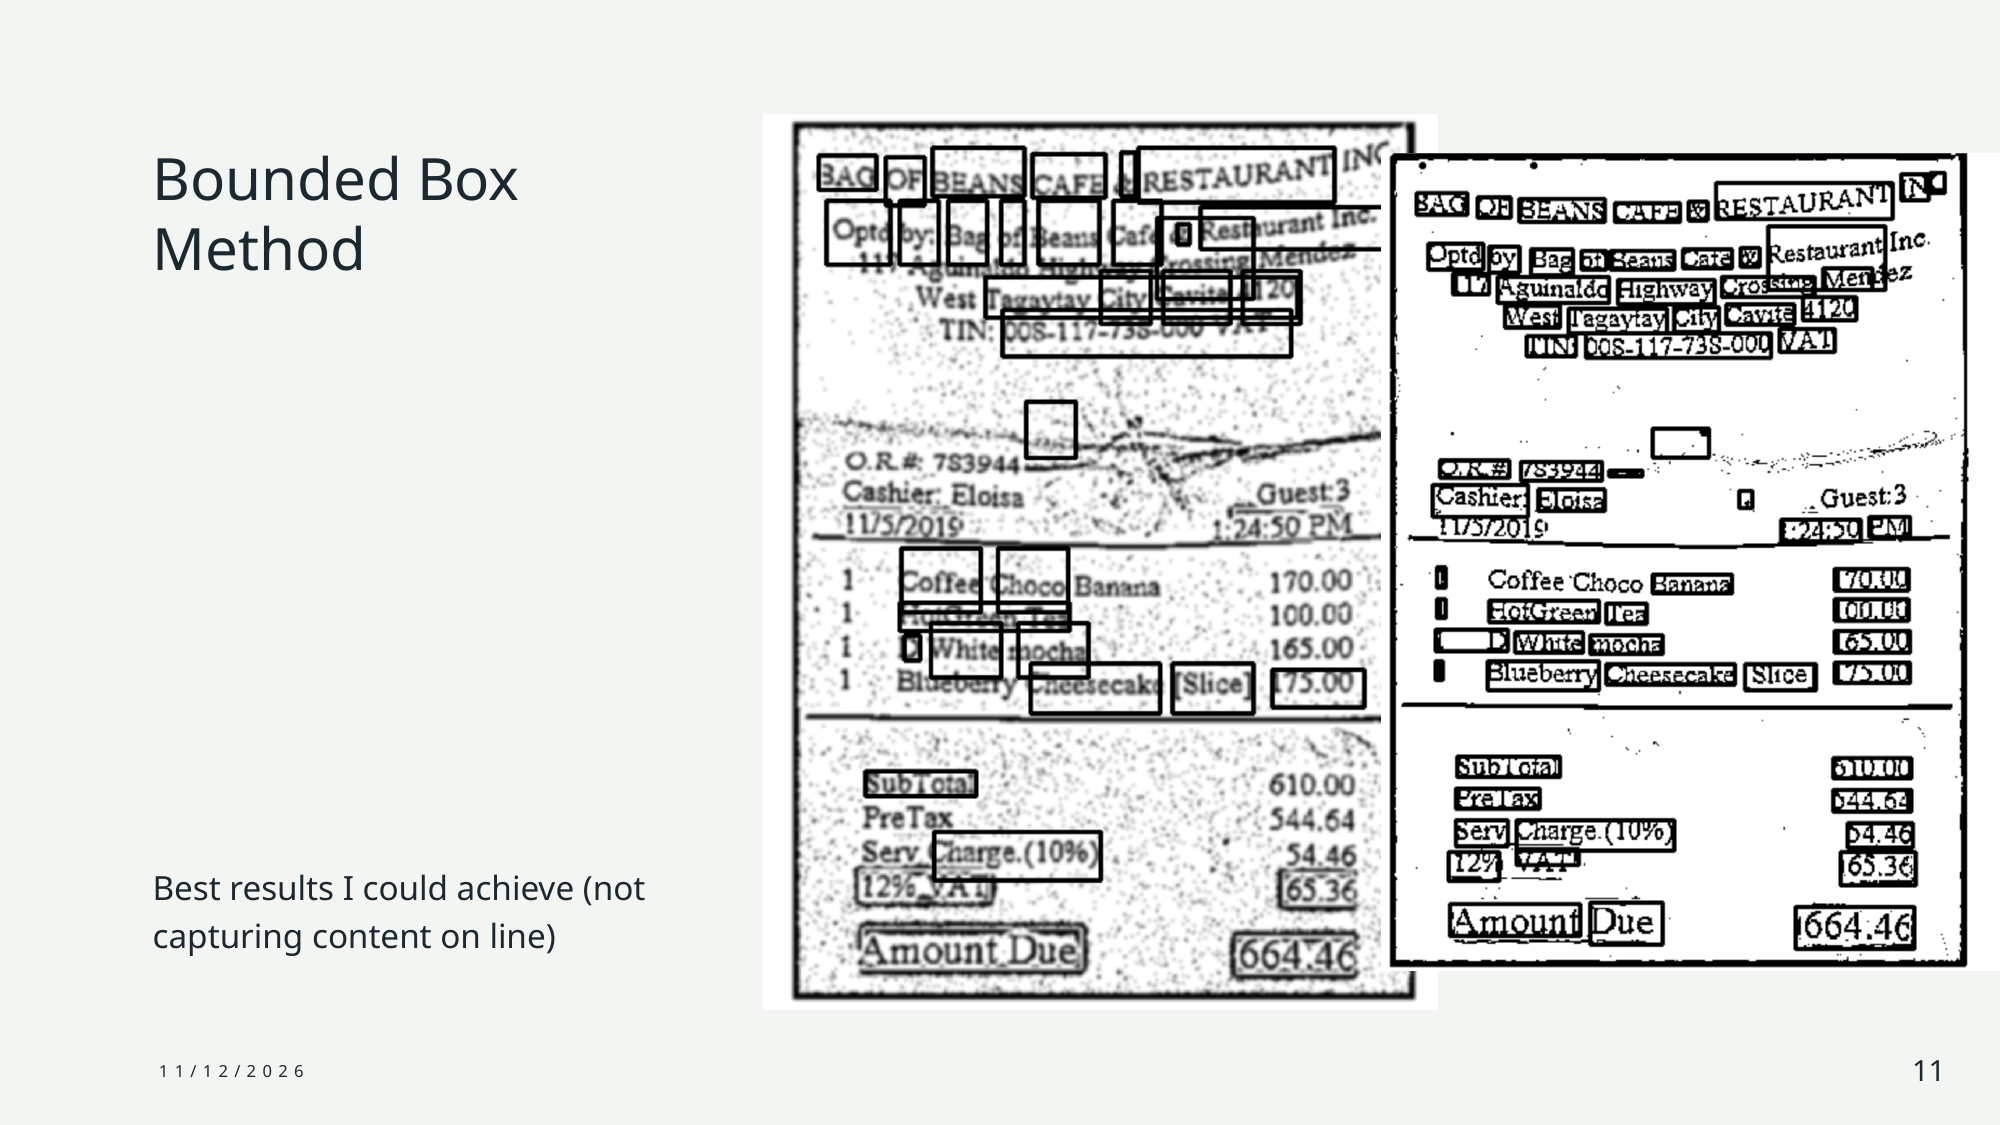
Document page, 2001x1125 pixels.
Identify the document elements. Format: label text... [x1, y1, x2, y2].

slide_number 11 [1875, 1042, 1961, 1103]
text_box Best results I could achieve (not capturing content on line) [137, 492, 736, 963]
title Bounded Box Method [137, 134, 735, 473]
picture [763, 114, 2000, 1011]
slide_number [143, 1042, 594, 1103]
